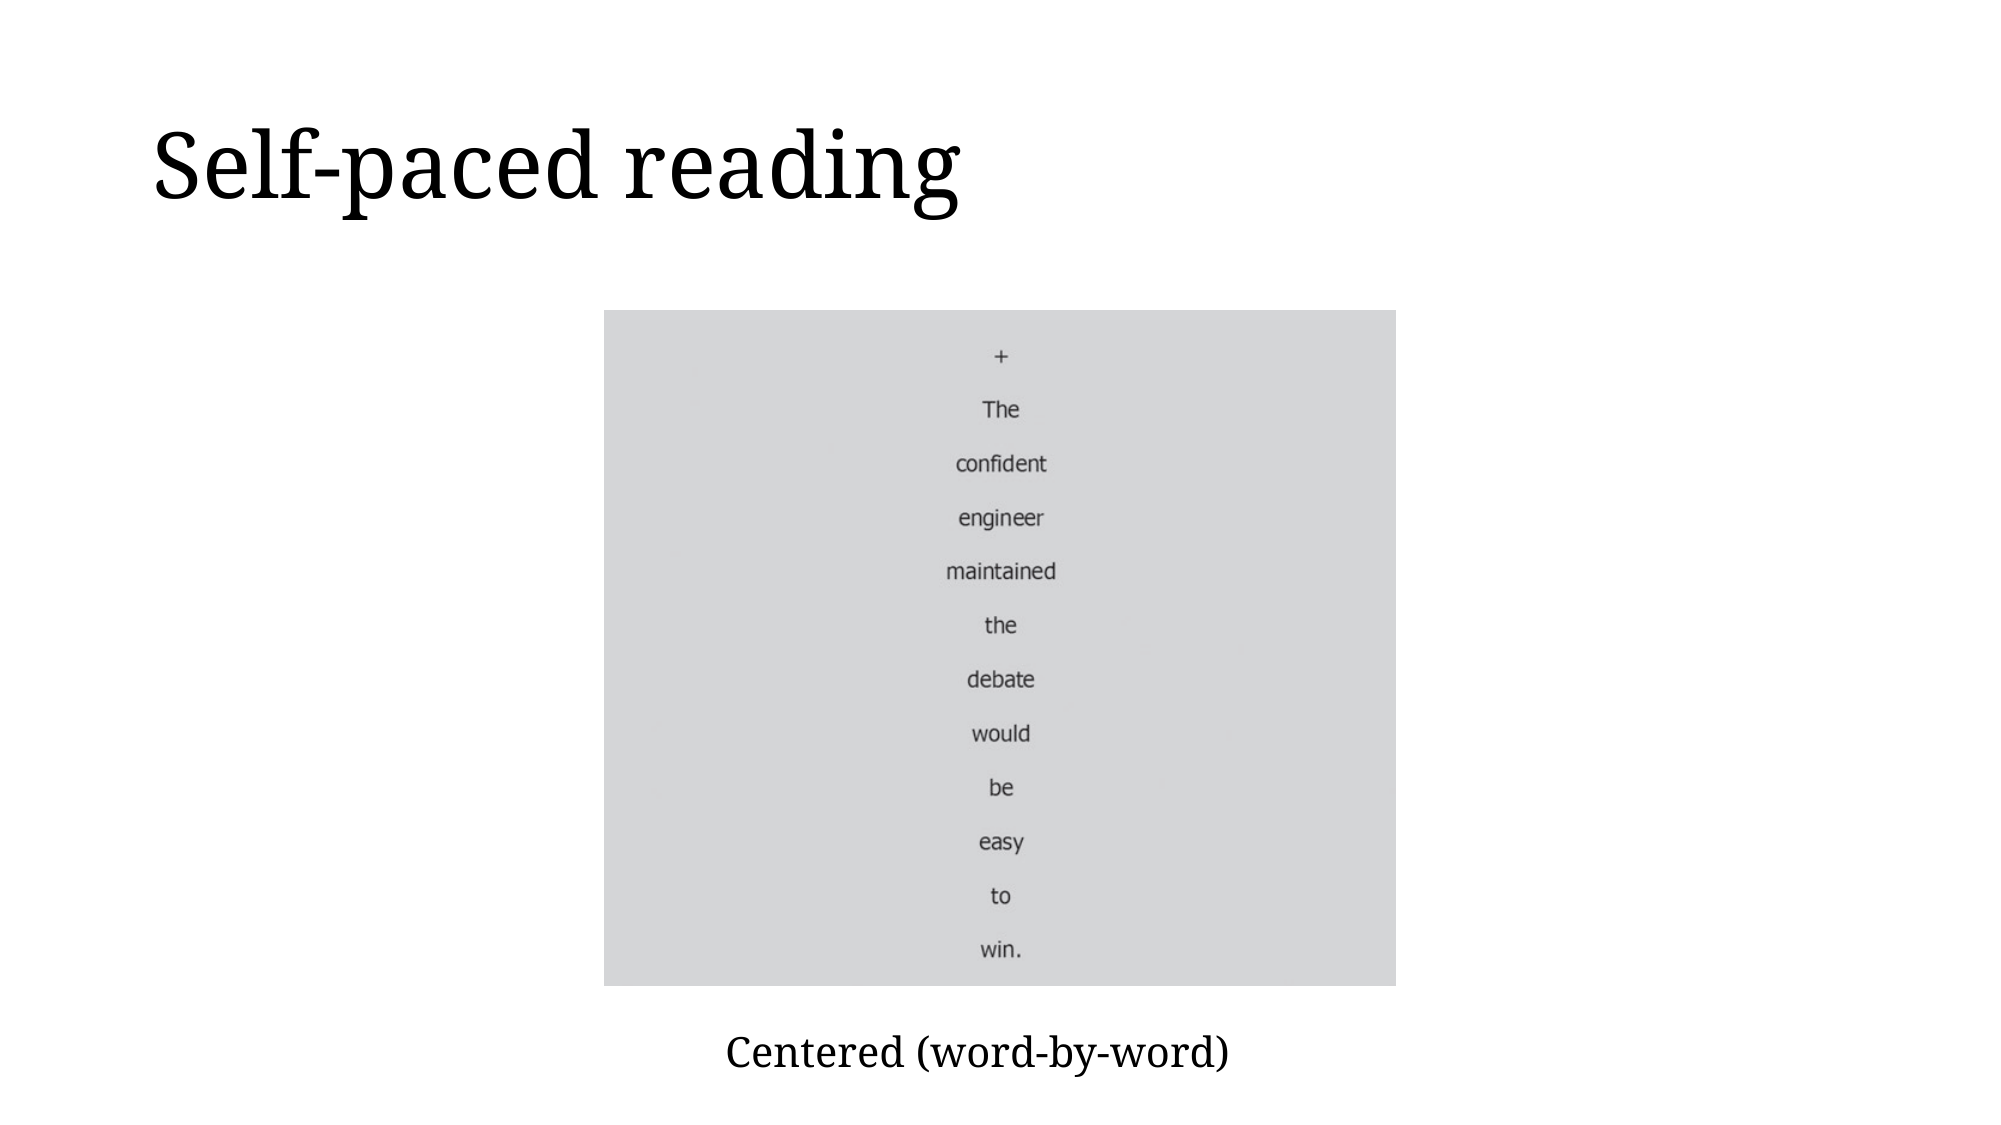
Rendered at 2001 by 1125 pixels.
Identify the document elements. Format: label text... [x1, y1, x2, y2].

text_box Centered (word-by-word) [710, 1018, 1245, 1084]
picture [603, 310, 1396, 986]
title Self-paced reading [137, 59, 1863, 278]
